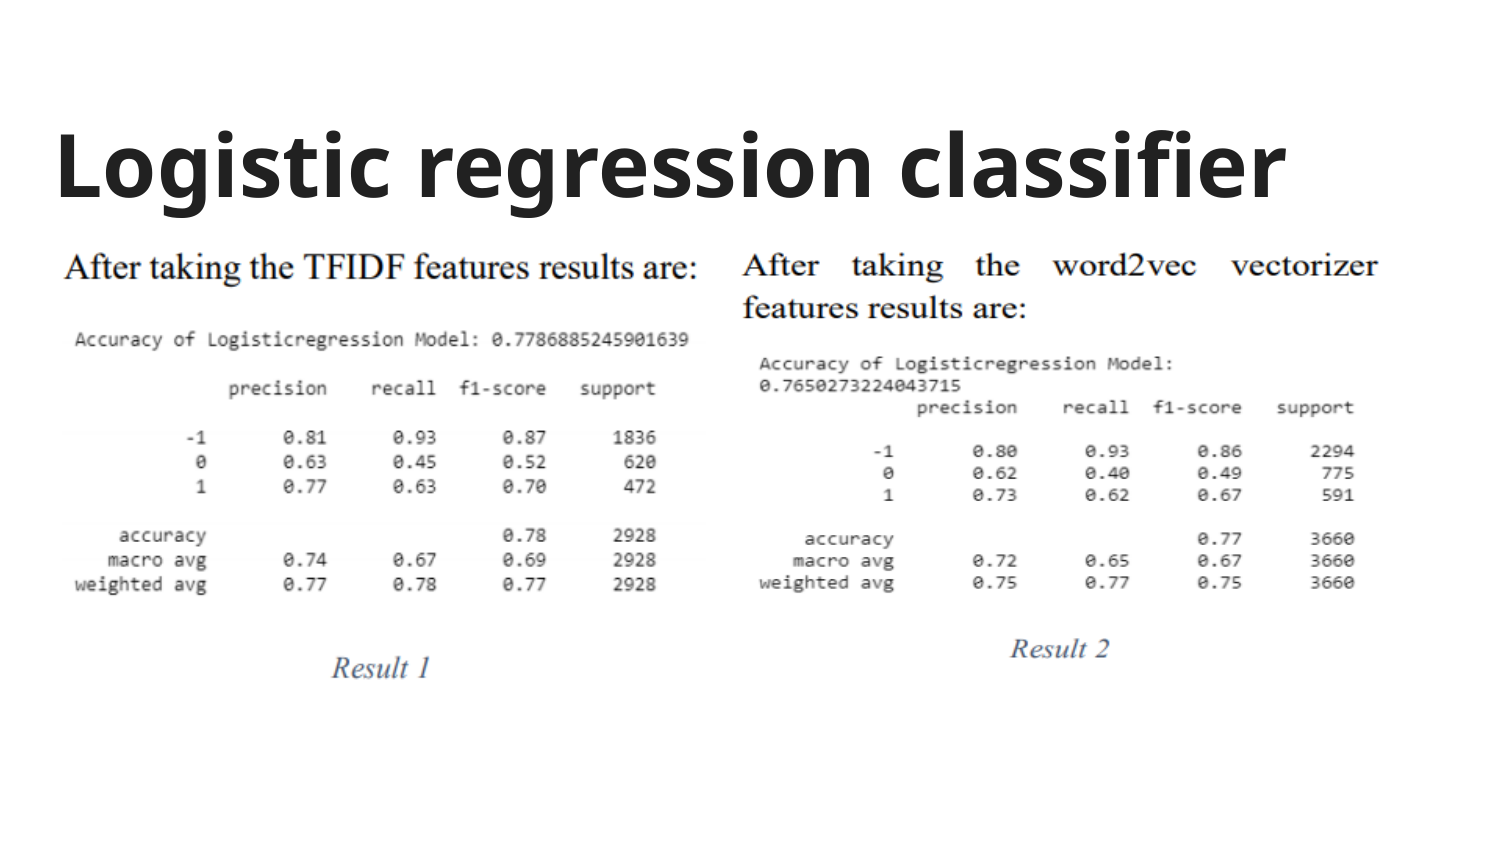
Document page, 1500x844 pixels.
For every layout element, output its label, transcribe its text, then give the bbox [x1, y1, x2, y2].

title Logistic regression classifier [38, 42, 1437, 175]
picture [737, 239, 1410, 671]
picture [50, 250, 706, 700]
